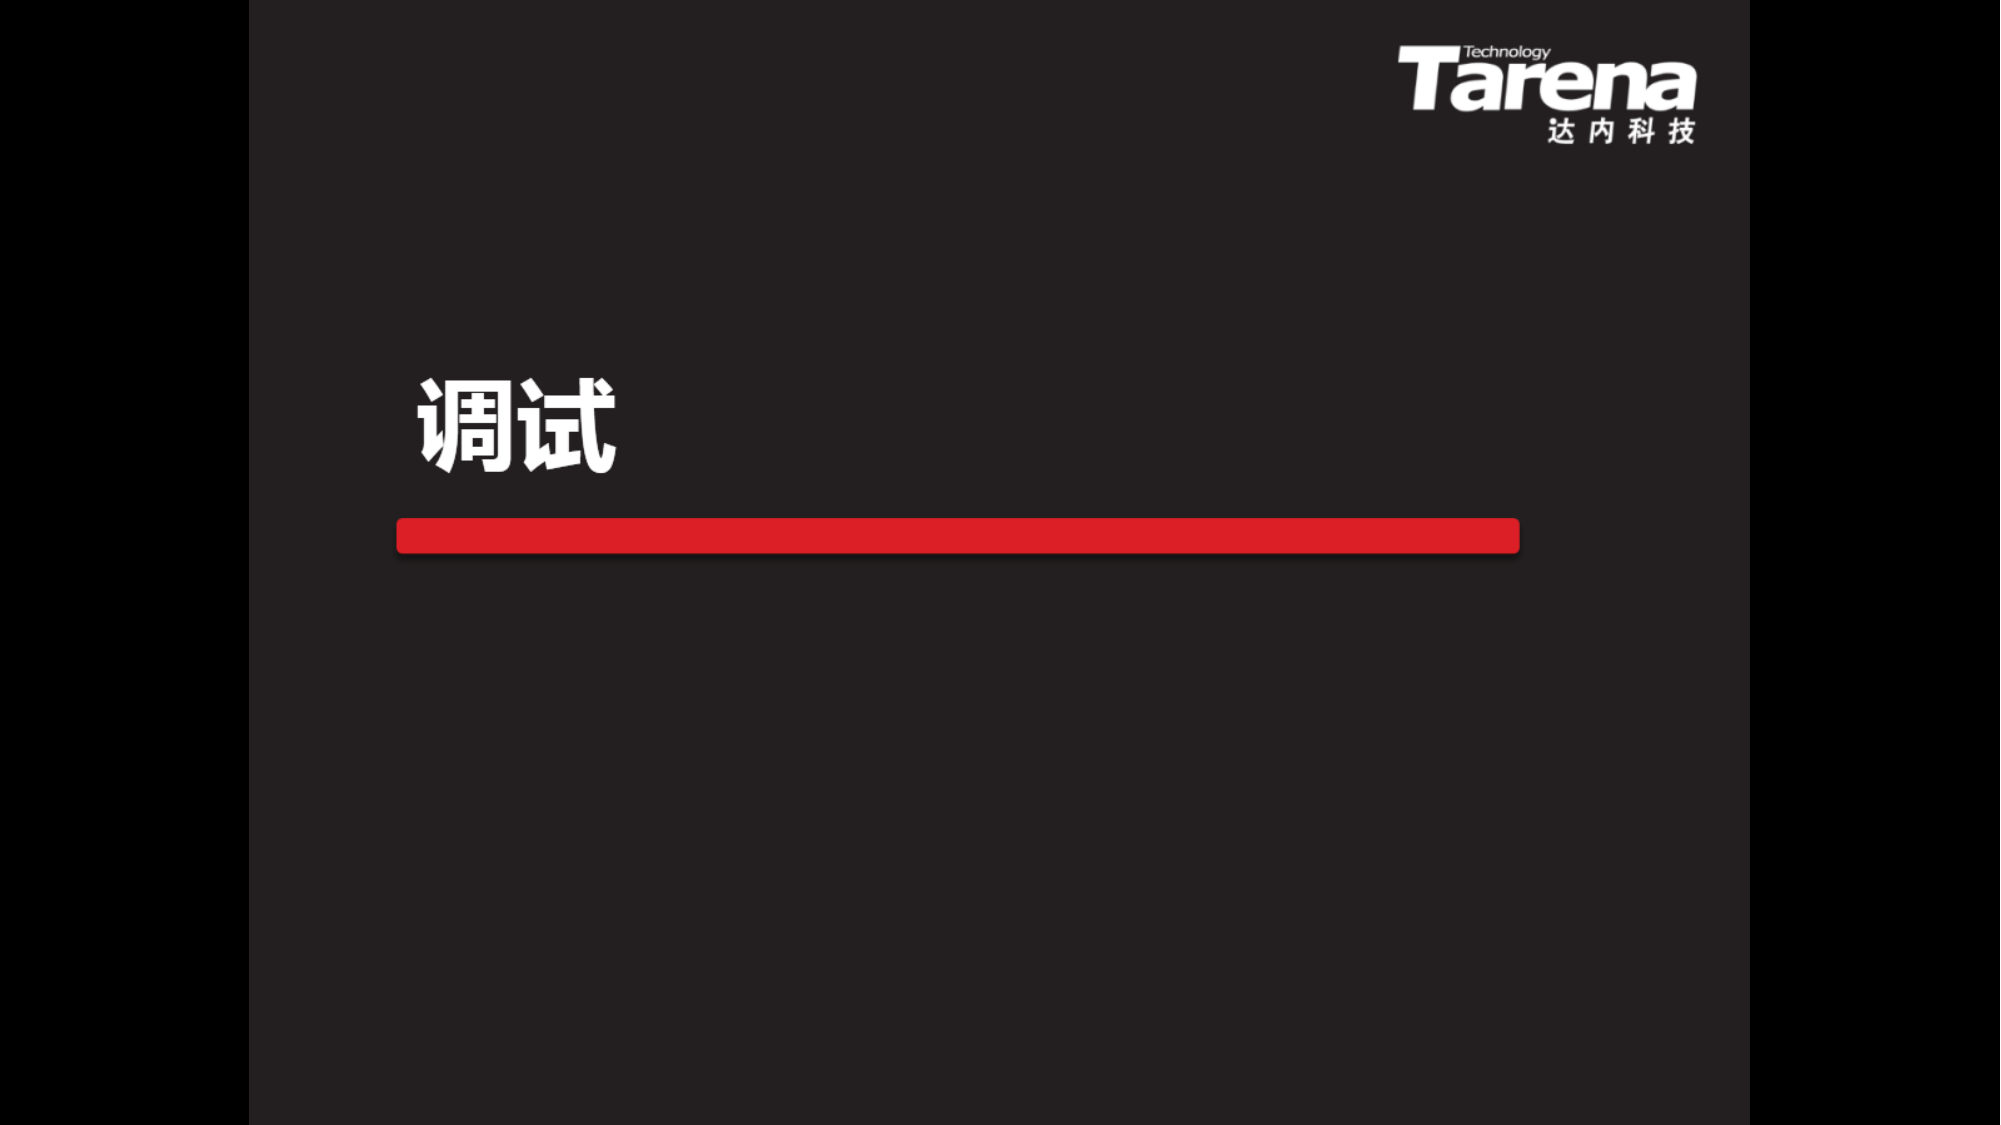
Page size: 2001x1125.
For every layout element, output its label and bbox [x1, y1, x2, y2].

picture [249, 0, 1750, 1125]
